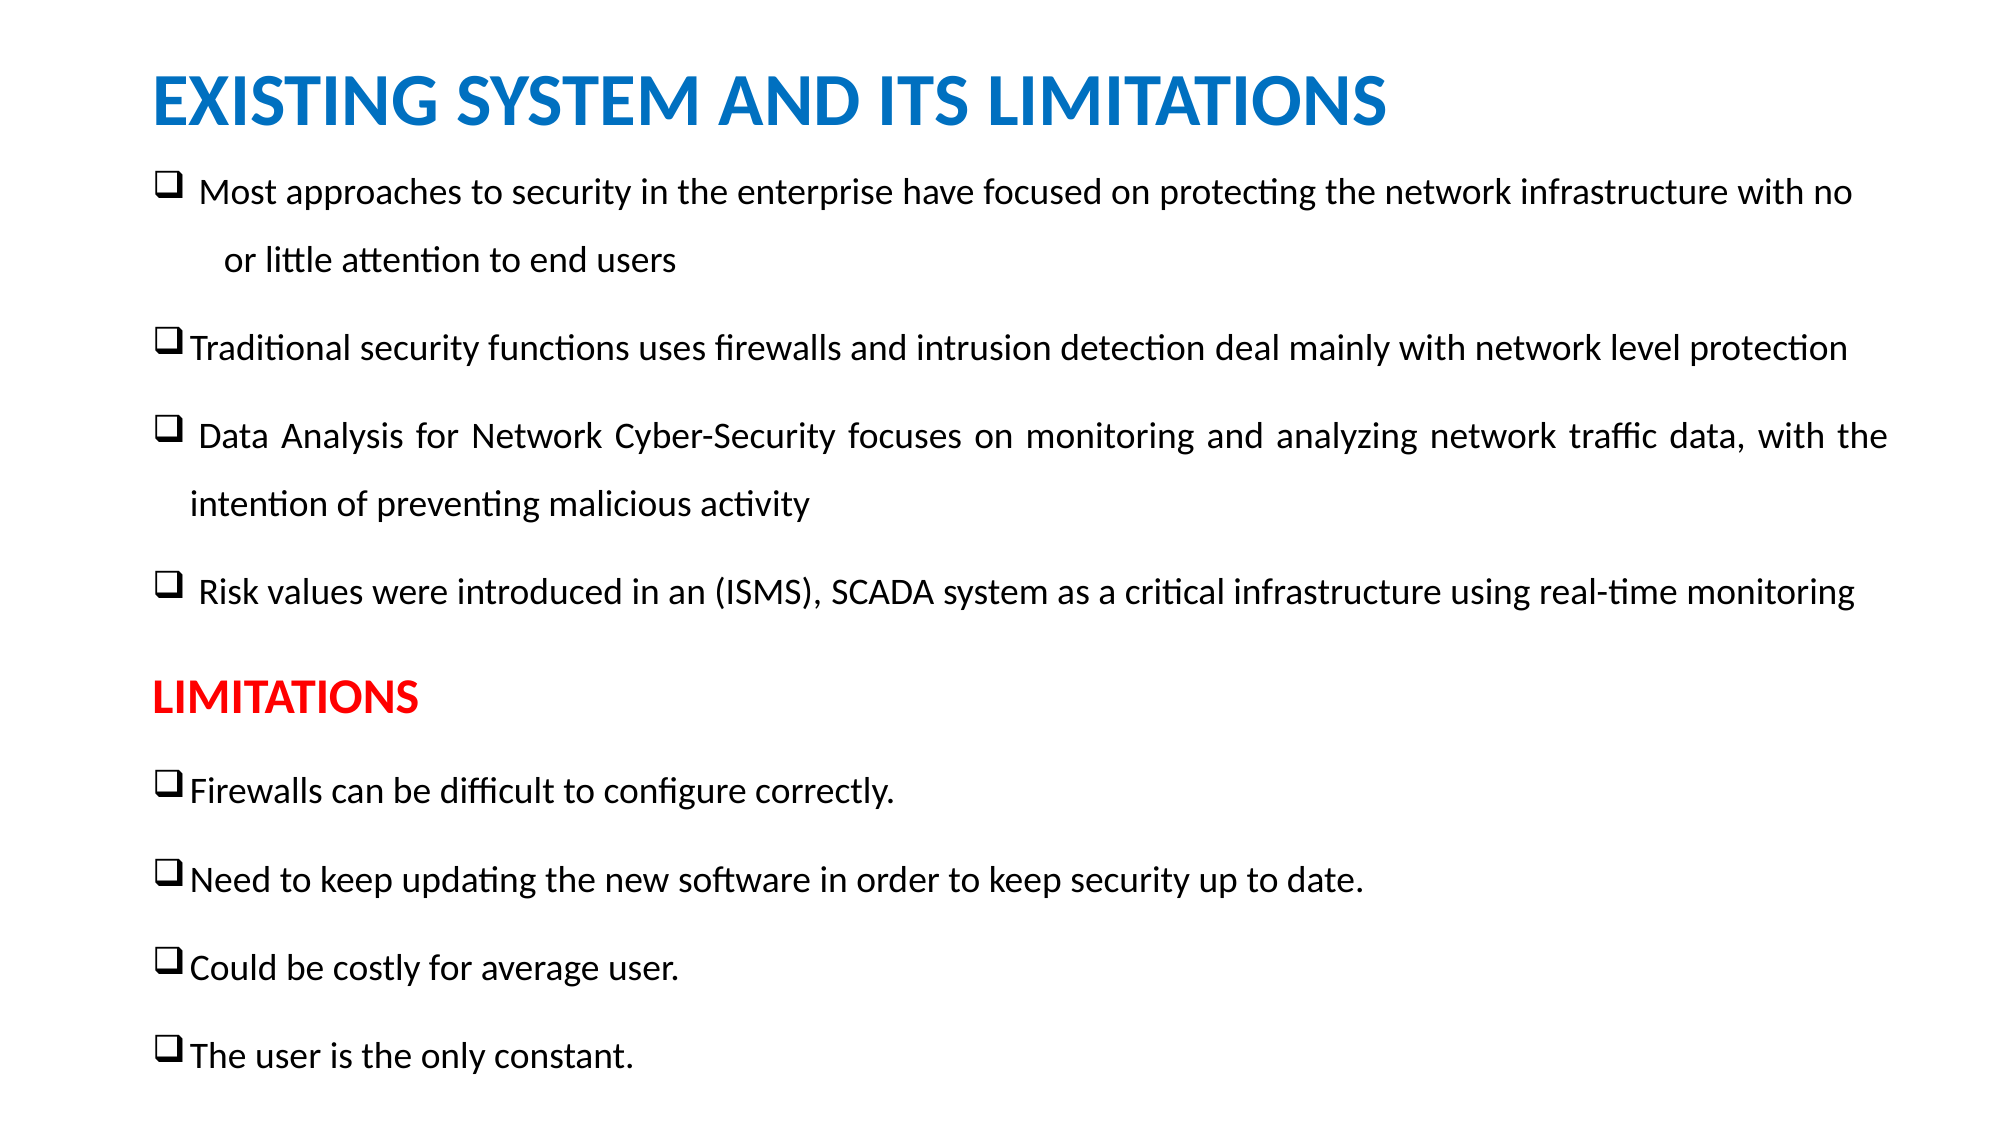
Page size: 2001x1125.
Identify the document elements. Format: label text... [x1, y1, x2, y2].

list Most approaches to security in the enterprise have focused on protecting the network infrastructure with no or little attention to end users Traditional security functions uses firewalls and intrusion detection deal mainly with network level protection Data Analysis for Network Cyber-Security focuses on monitoring and analyzing network traffic data, with the intention of preventing malicious activity Risk values were introduced in an (ISMS), SCADA system as a critical infrastructure using real-time monitoring LIMITATIONS Firewalls can be difficult to configure correctly. Need to keep updating the new software in order to keep security up to date. Could be costly for average user. The user is the only constant. [137, 137, 1905, 1068]
title EXISTING SYSTEM AND ITS LIMITATIONS [137, 0, 1863, 137]
